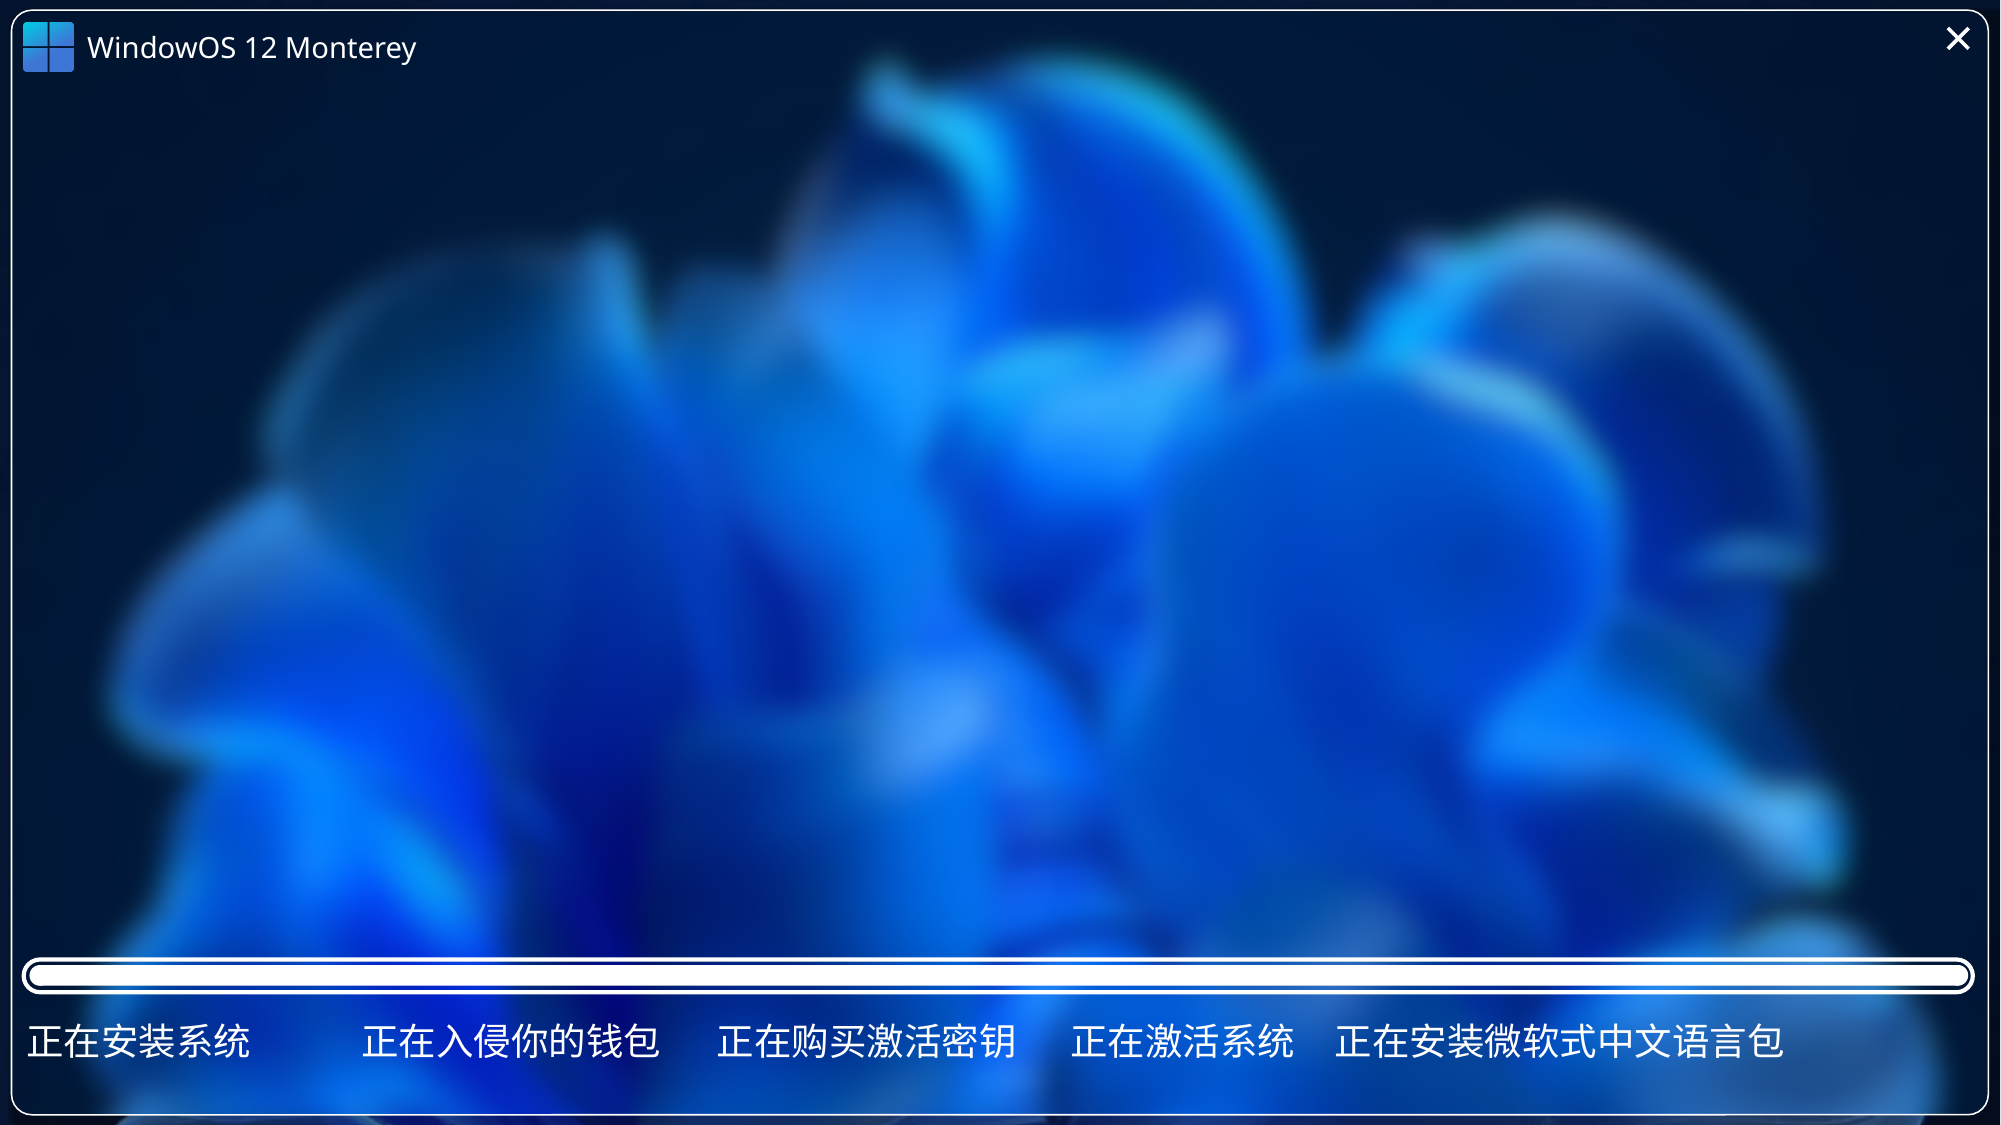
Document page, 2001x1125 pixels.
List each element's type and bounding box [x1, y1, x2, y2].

text_box [23, 22, 431, 73]
picture [0, 0, 2001, 1125]
